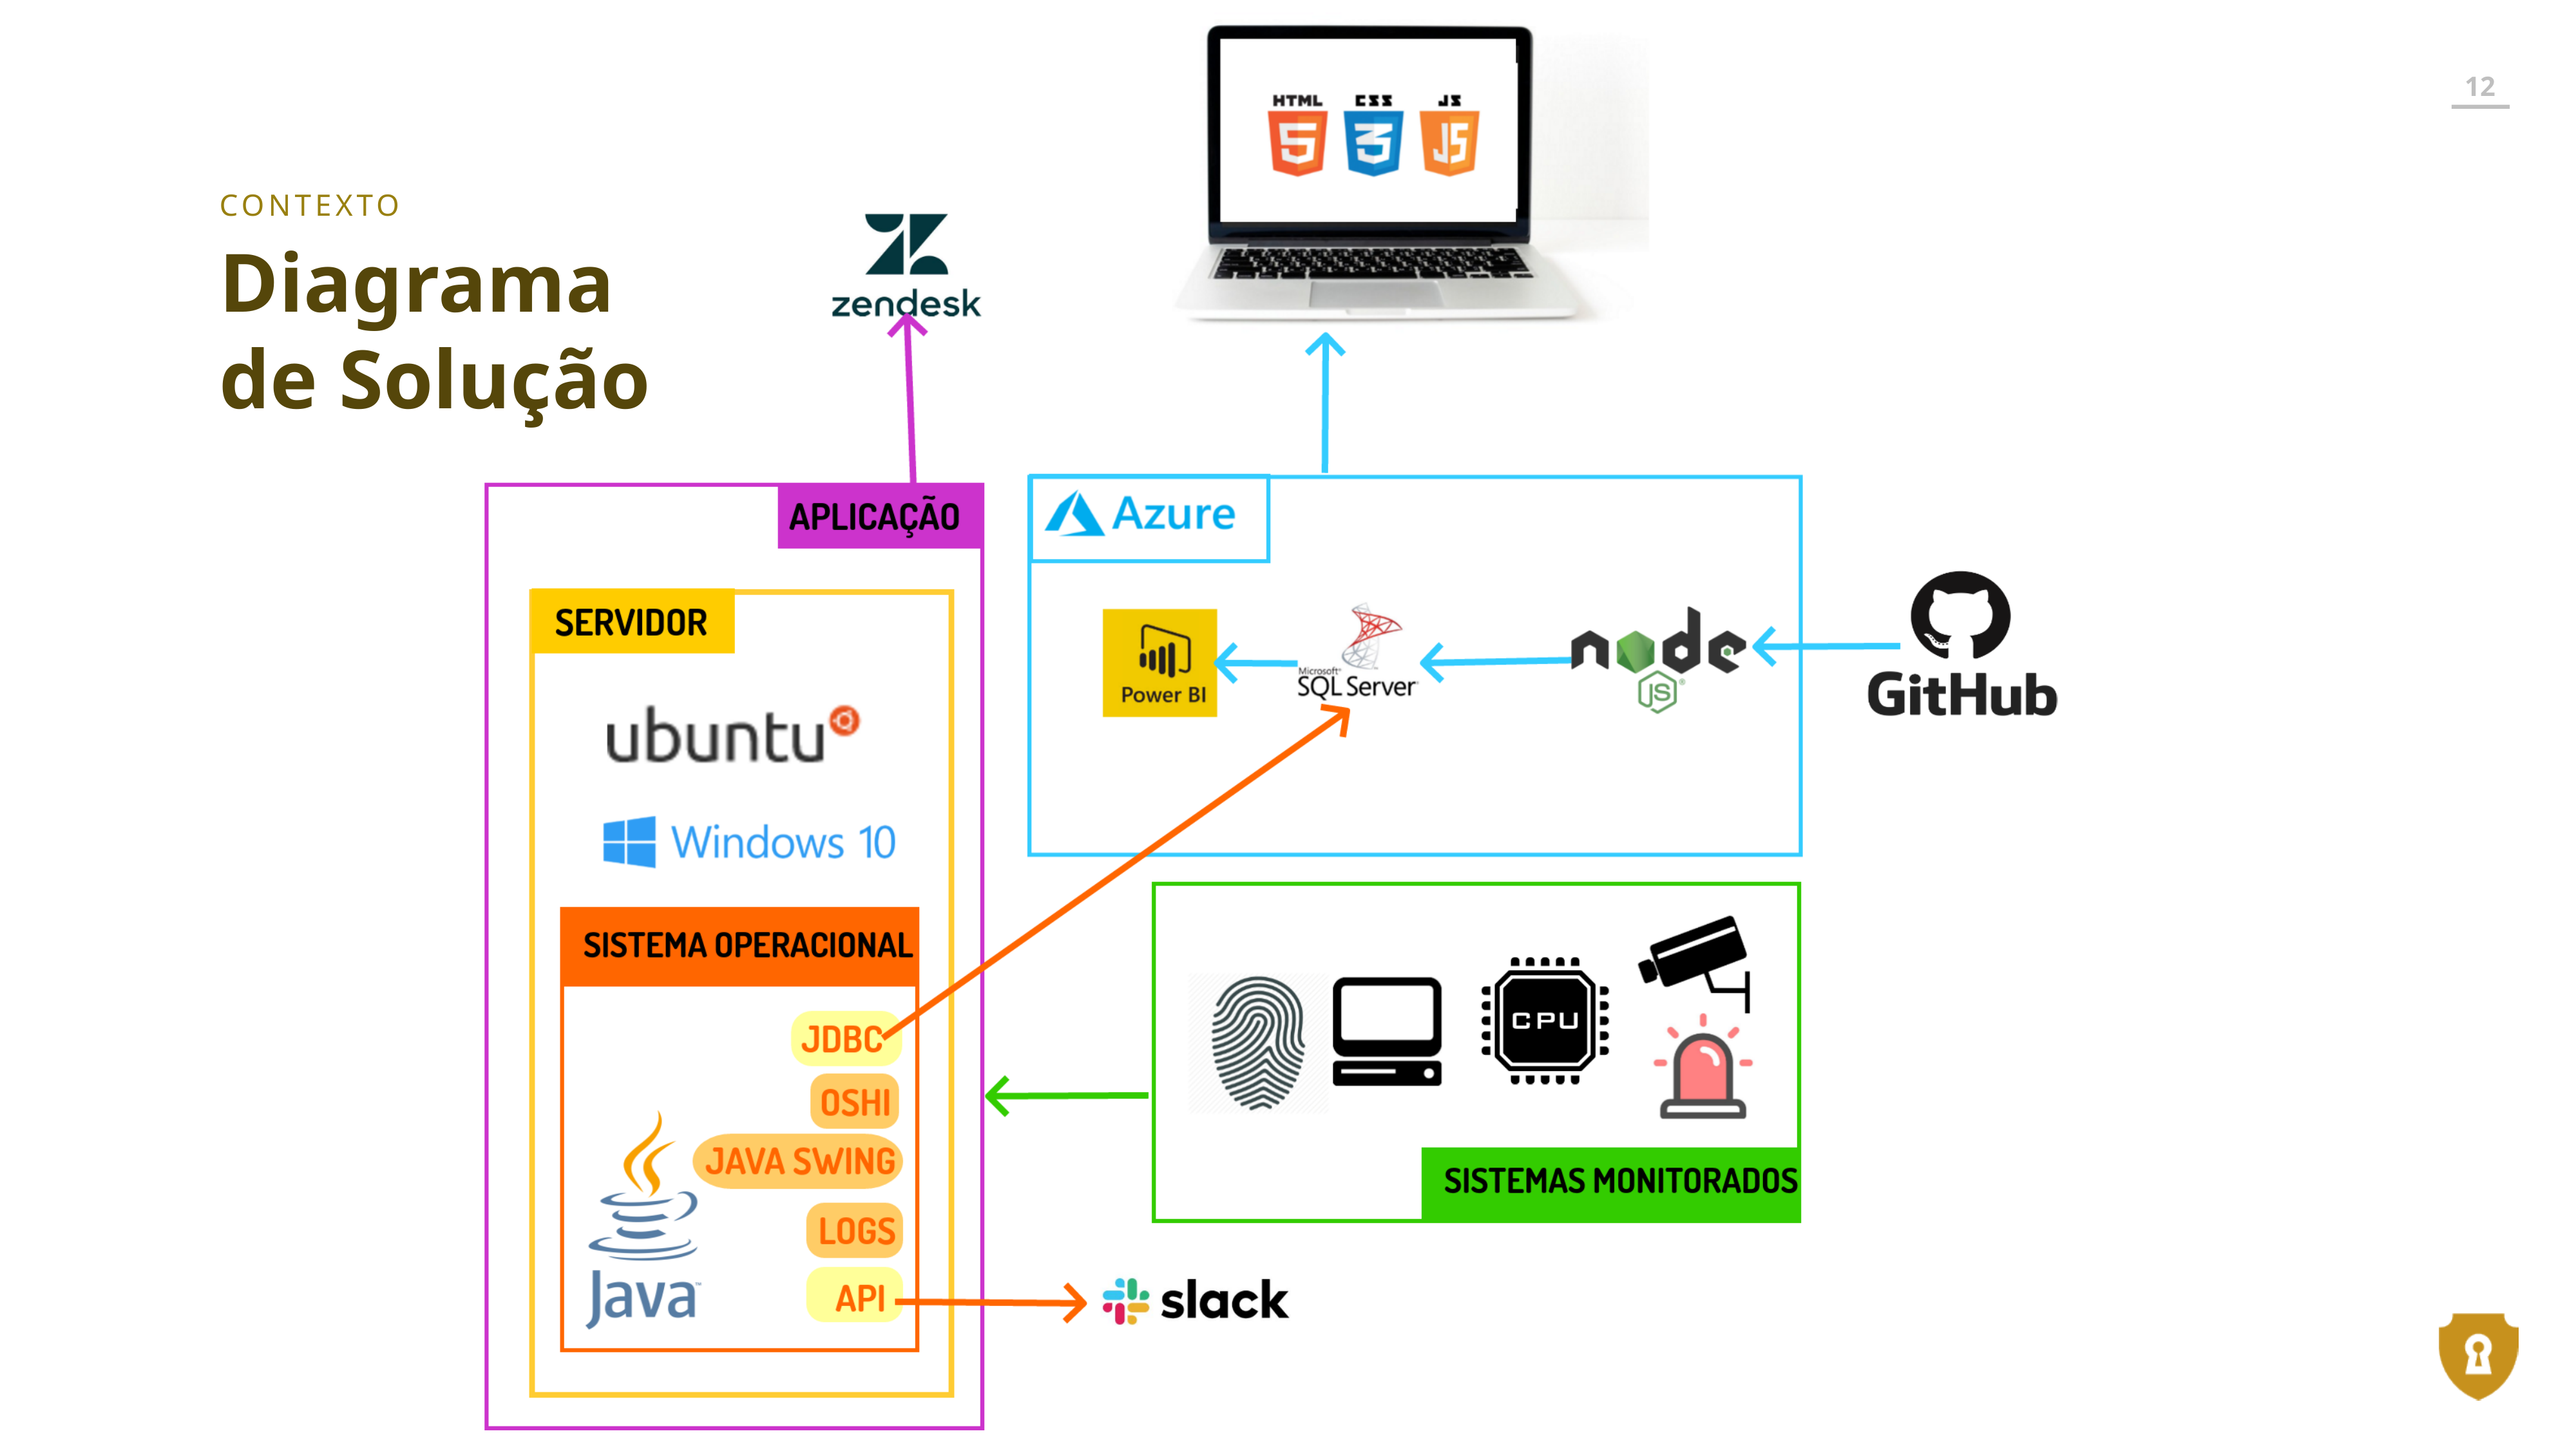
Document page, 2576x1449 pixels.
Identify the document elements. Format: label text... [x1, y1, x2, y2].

text_box Diagrama de Solução [209, 226, 426, 430]
text_box CONTEXTO [209, 181, 421, 227]
picture [2439, 1313, 2519, 1401]
picture [431, 0, 2058, 1431]
